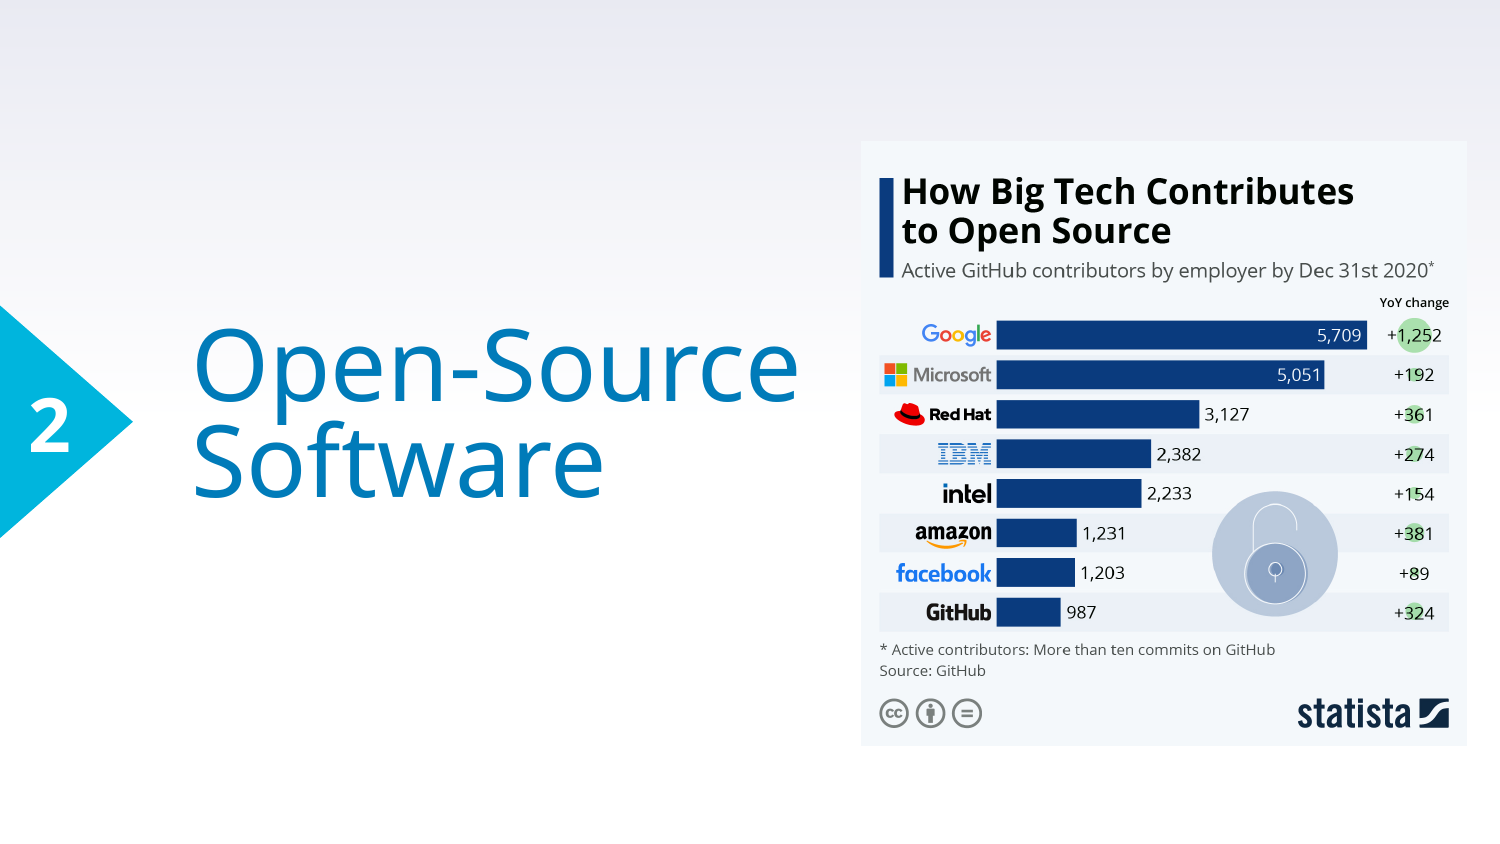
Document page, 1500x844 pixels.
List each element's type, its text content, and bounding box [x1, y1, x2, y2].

title Open-Source Software [191, 326, 856, 517]
picture [861, 140, 1467, 747]
text_box 2 [0, 306, 100, 540]
